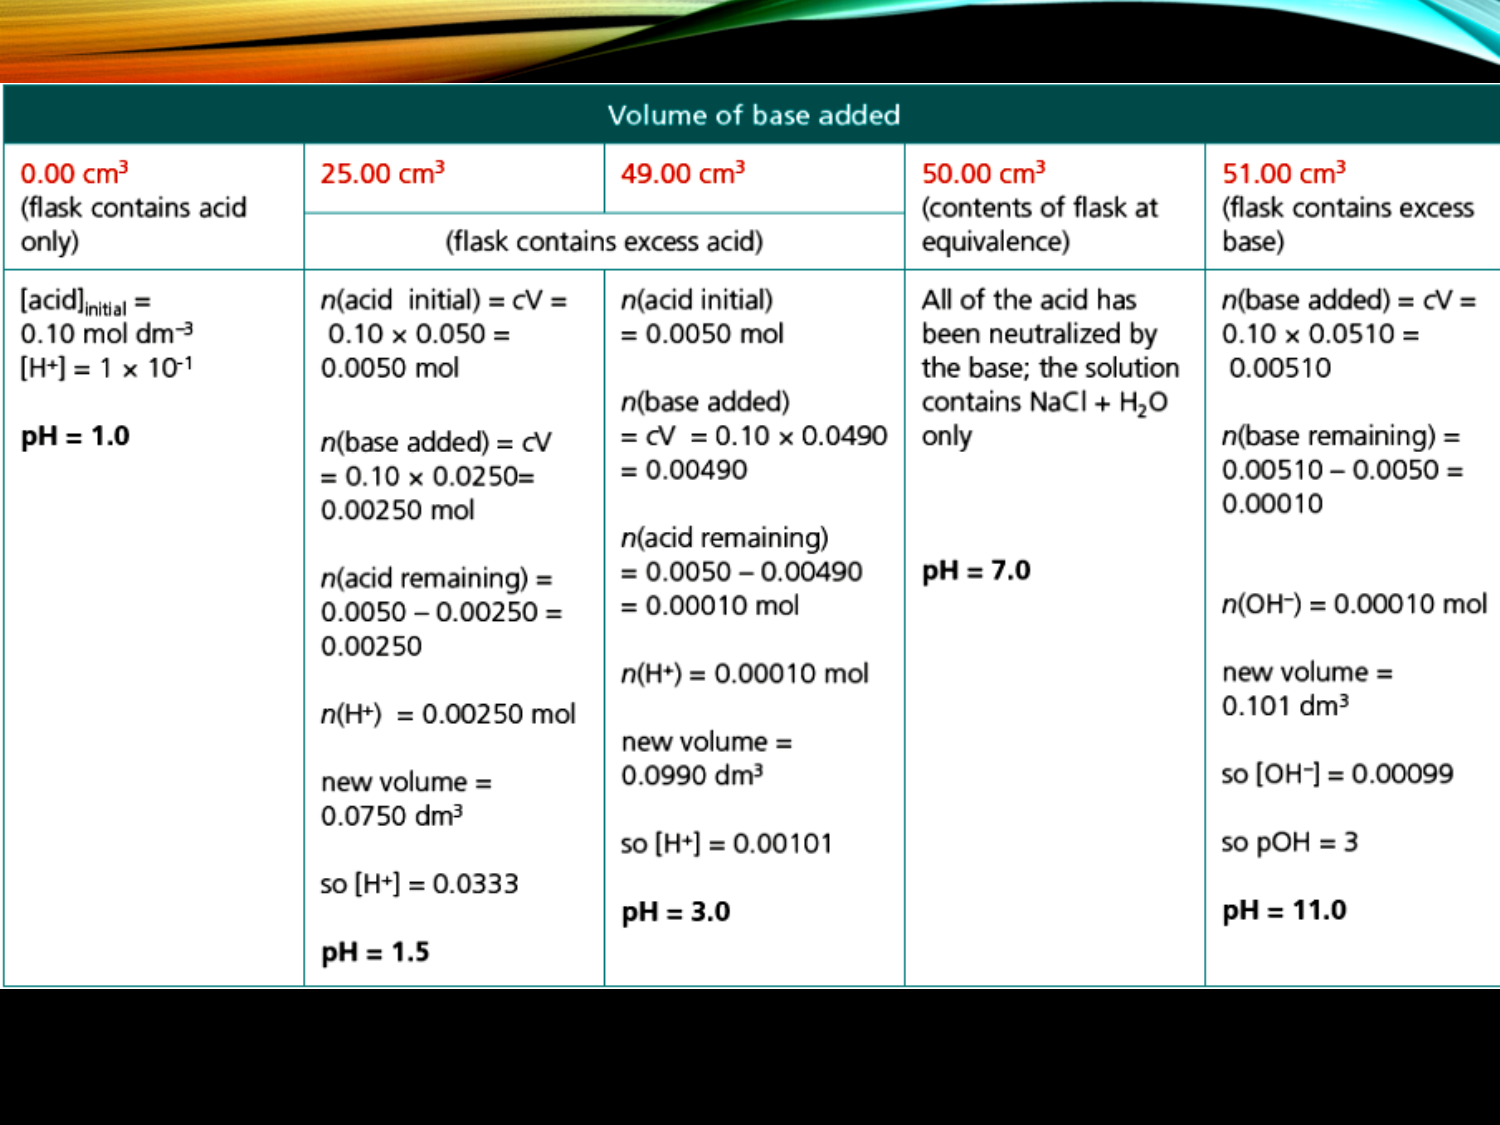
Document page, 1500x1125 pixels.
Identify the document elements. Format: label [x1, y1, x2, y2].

picture [0, 0, 1500, 989]
